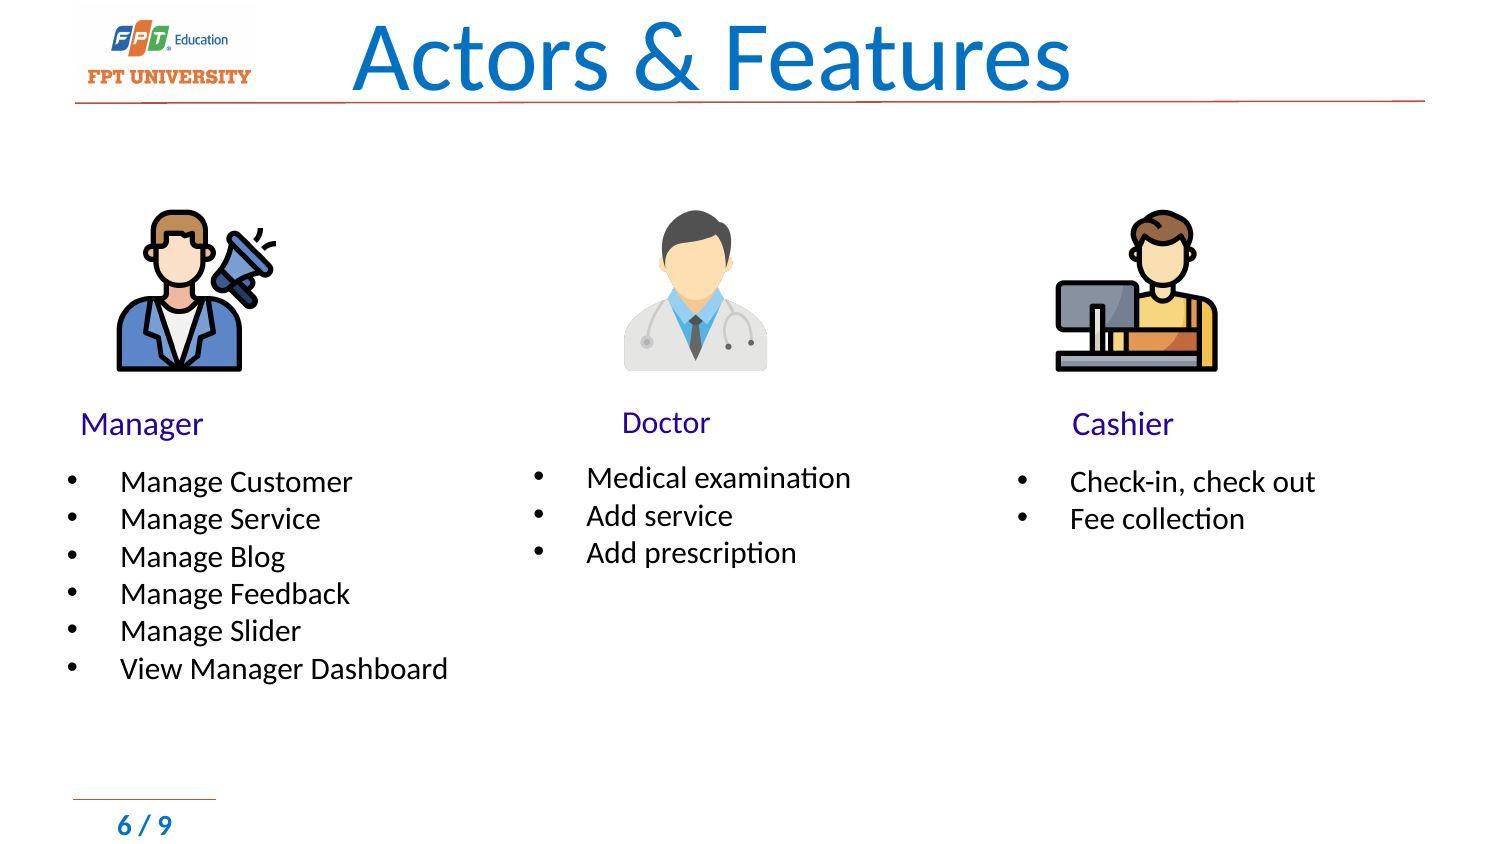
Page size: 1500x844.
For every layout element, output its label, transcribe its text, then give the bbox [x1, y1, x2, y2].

list Doctor [607, 393, 785, 449]
list Manage Customer Manage Service Manage Blog Manage Feedback Manage Slider View Manager Dashboard [30, 453, 497, 737]
picture [77, 2, 256, 100]
list Cashier [1041, 393, 1292, 450]
list Manager [49, 393, 402, 450]
title Actors & Features [315, 0, 1425, 102]
picture [114, 207, 281, 375]
picture [1052, 207, 1220, 375]
list Medical examination Add service Add prescription [496, 449, 963, 733]
picture [612, 207, 780, 375]
list Check-in, check out Fee collection [980, 453, 1384, 737]
